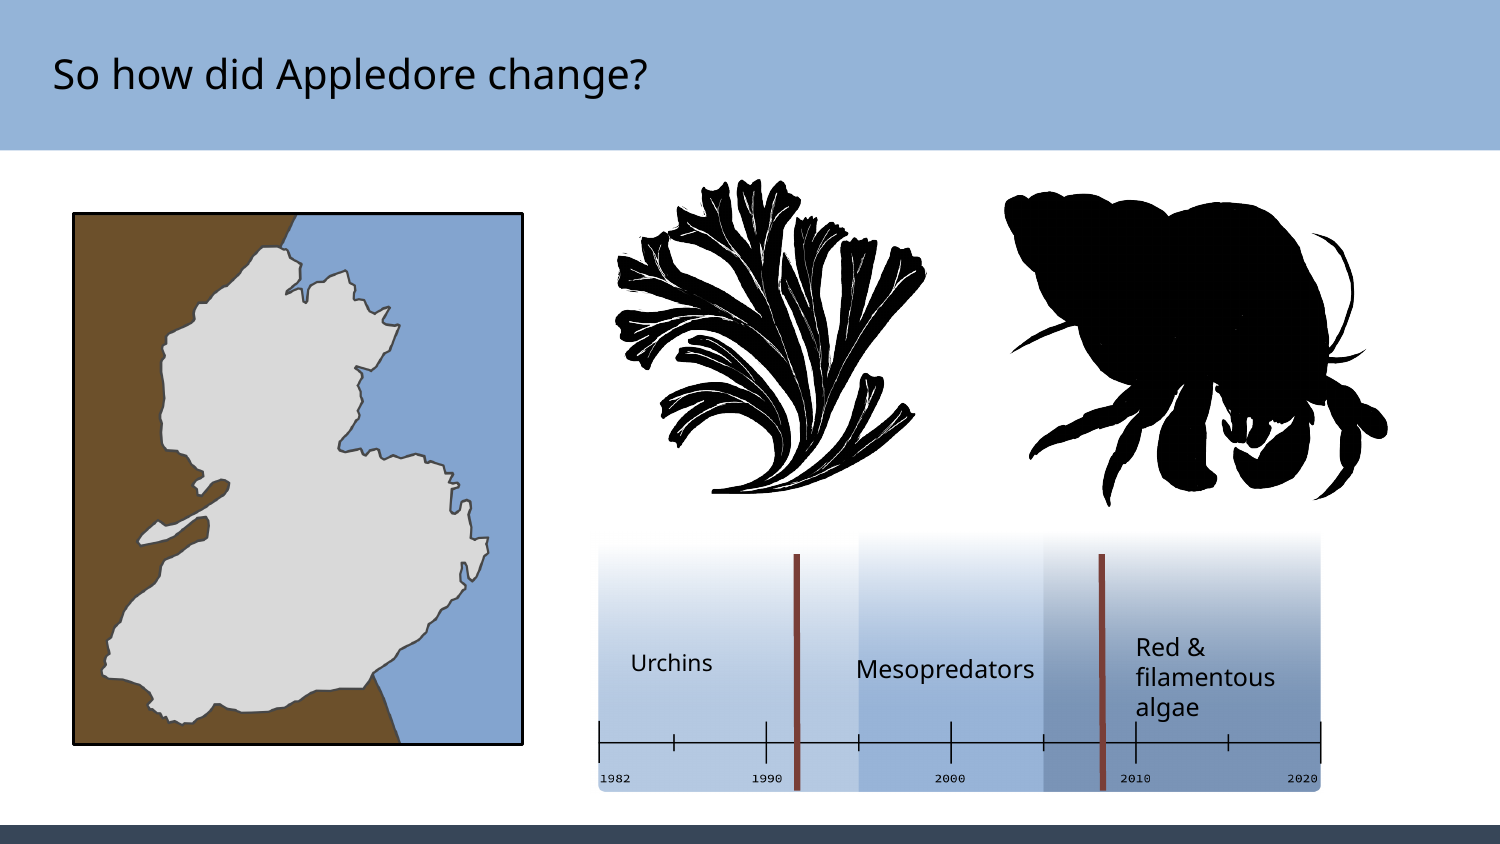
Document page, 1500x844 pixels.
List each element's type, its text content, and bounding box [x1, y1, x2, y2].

picture [74, 214, 522, 744]
picture [615, 179, 927, 494]
picture [1004, 191, 1388, 507]
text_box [590, 530, 1324, 794]
title So how did Appledore change? [37, 32, 1436, 128]
